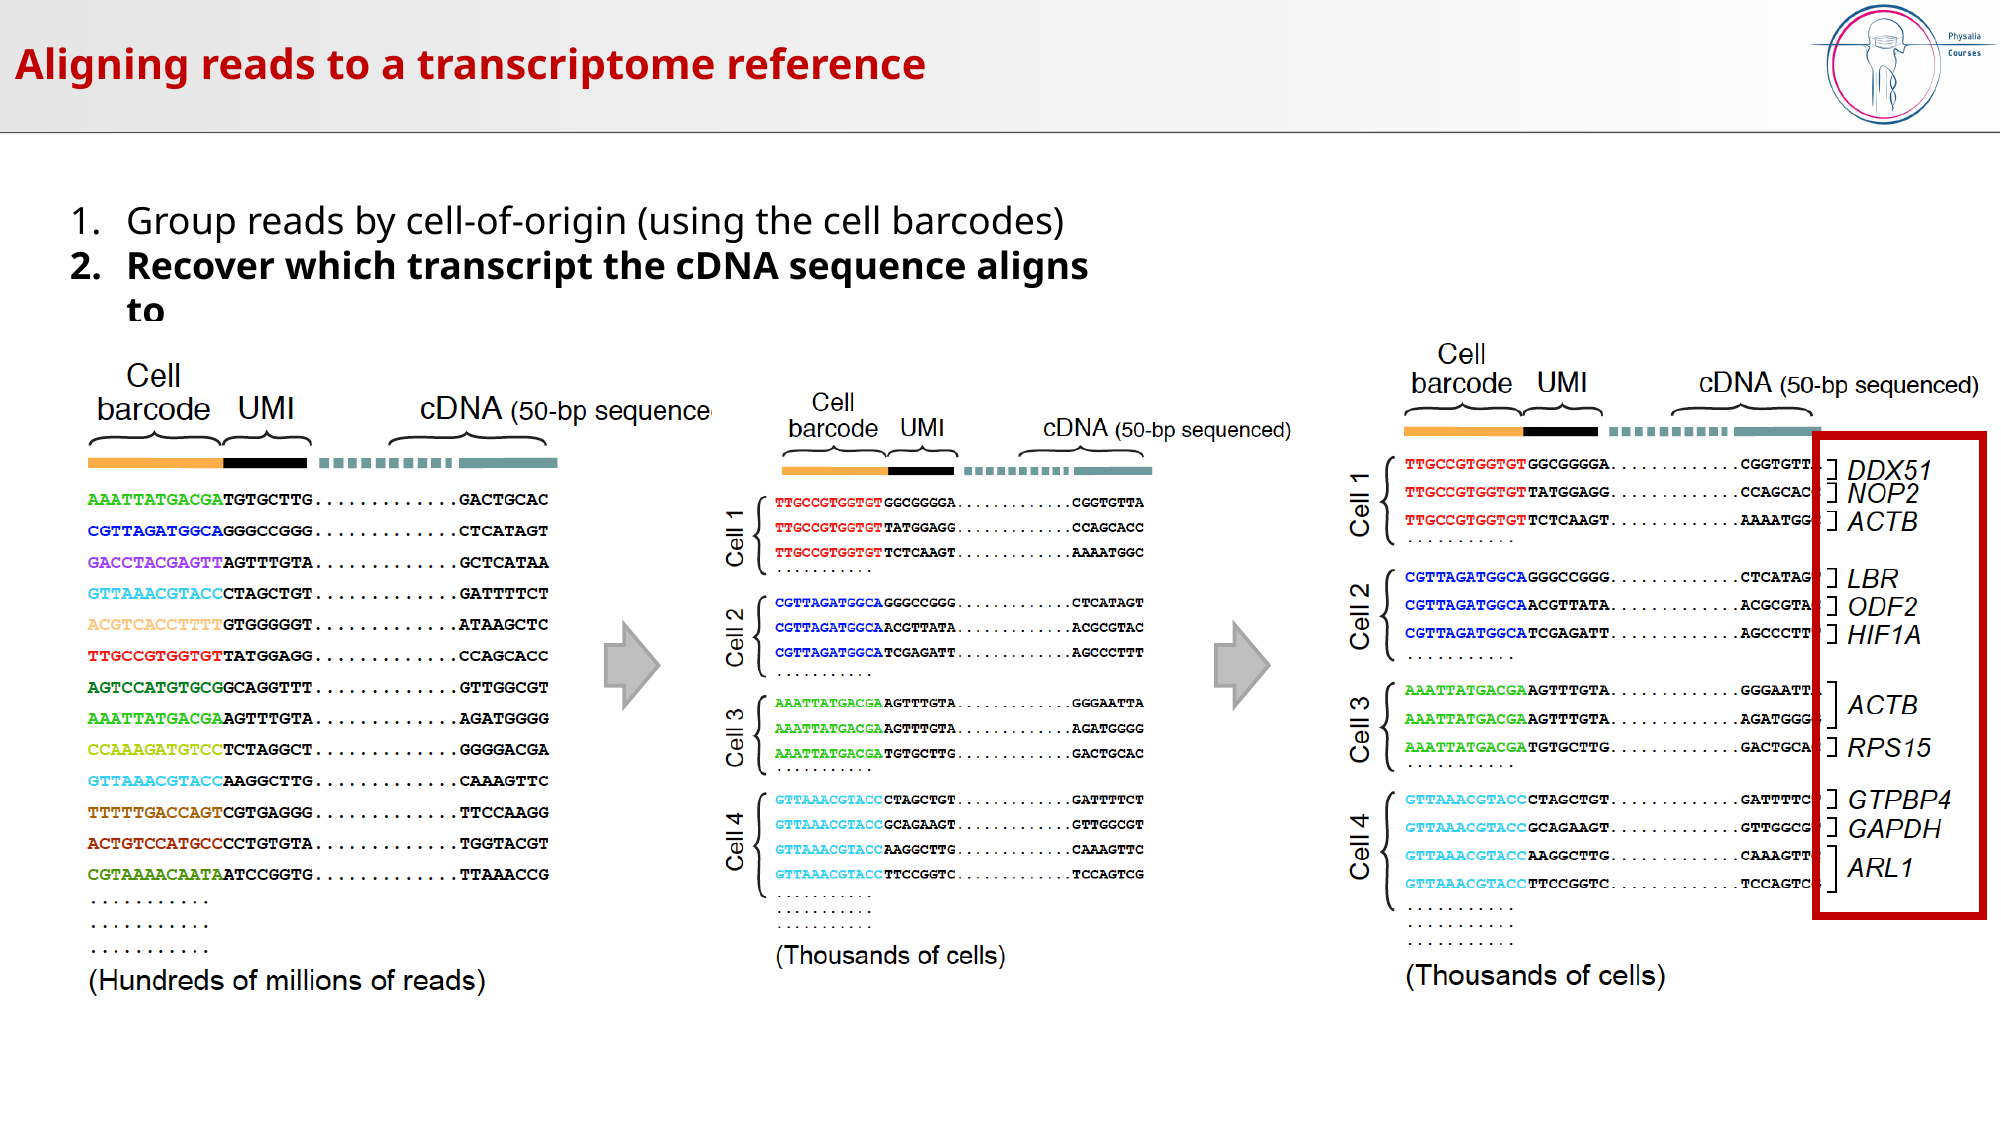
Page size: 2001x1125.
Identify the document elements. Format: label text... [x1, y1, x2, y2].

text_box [1309, 305, 2000, 1003]
picture [1773, 0, 2000, 132]
picture [690, 490, 1148, 980]
text_box Group reads by cell-of-origin (using the cell barcodes) Recover which transcript the cDNA sequence aligns to [55, 189, 1115, 359]
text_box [712, 359, 1309, 916]
title Aligning reads to a transcriptome reference [0, 0, 1773, 132]
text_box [0, 321, 856, 1028]
